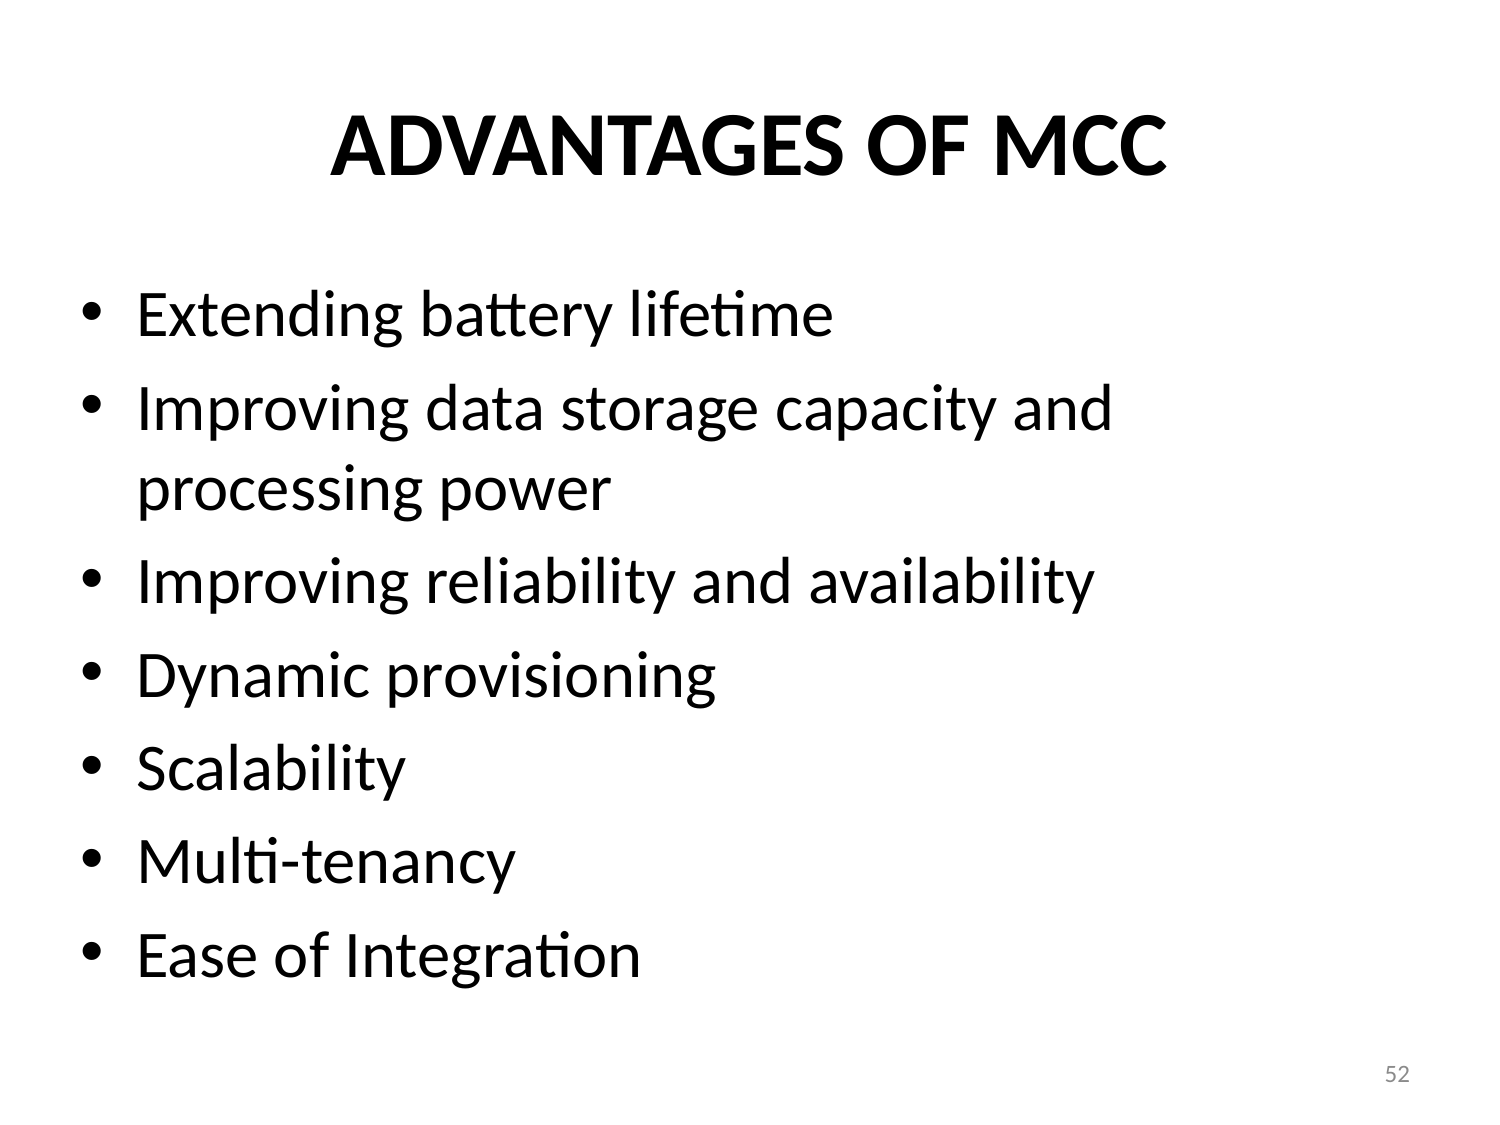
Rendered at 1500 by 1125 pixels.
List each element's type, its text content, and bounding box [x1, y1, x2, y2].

slide_number 52 [1074, 1047, 1425, 1103]
list Extending battery lifetime Improving data storage capacity and processing power Improving reliability and availability Dynamic provisioning Scalability Multi-tenancy Ease of Integration [64, 262, 1425, 1047]
title ADVANTAGES OF MCC [75, 45, 1425, 233]
